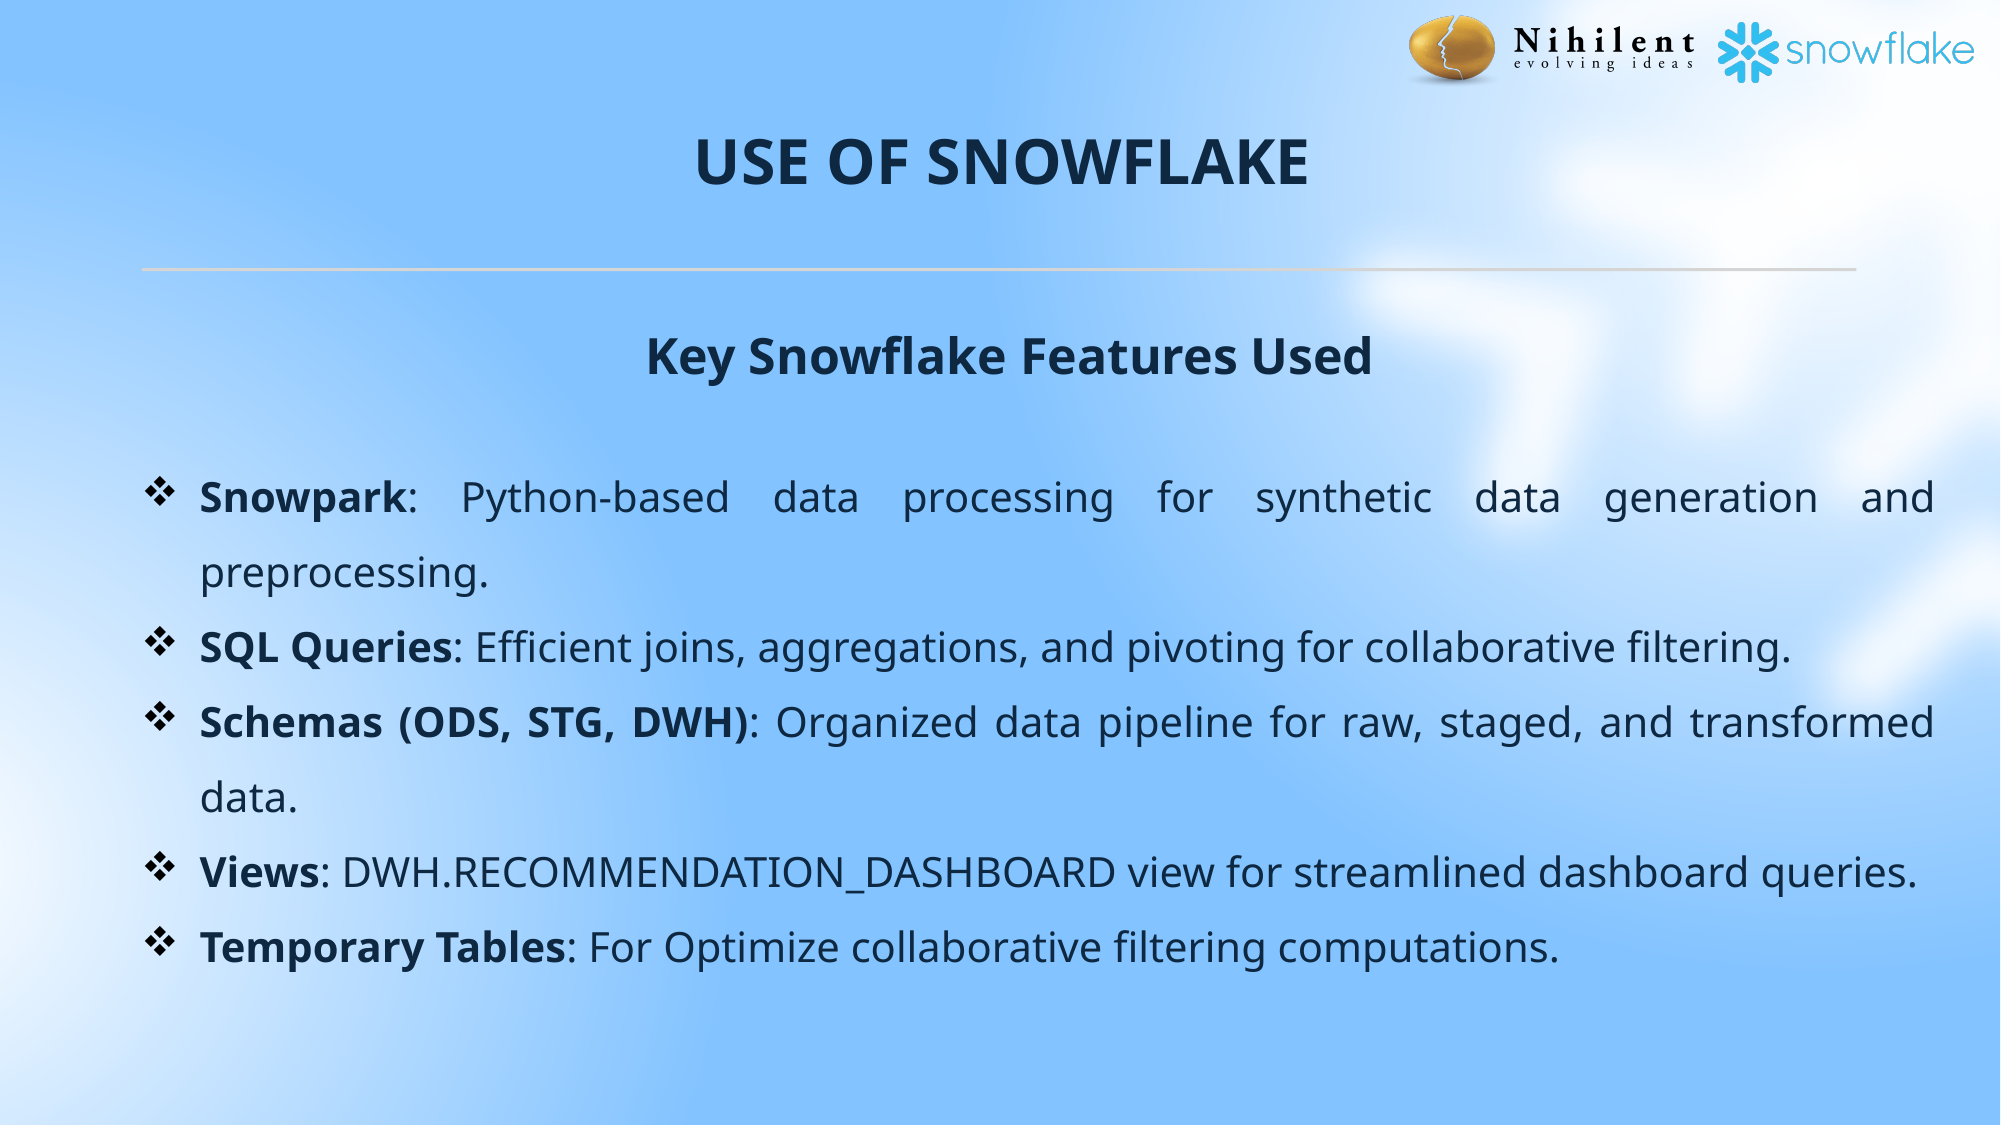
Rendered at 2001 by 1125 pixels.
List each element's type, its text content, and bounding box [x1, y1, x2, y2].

text_box [140, 266, 1858, 273]
text_box Snowpark: Python-based data processing for synthetic data generation and preprocessing.​ SQL Queries: Efficient joins, aggregations, and pivoting for collaborative filtering.​ Schemas (ODS, STG, DWH): Organized data pipeline for raw, staged, and transformed data.​ Views: DWH.RECOMMENDATION_DASHBOARD view for streamlined dashboard queries.​ Temporary Tables: For Optimize collaborative filtering computations. [109, 438, 1952, 979]
picture [0, 0, 2001, 1125]
text_box USE OF SNOWFLAKE [194, 119, 1811, 209]
text_box Key Snowflake Features Used [53, 308, 1951, 404]
